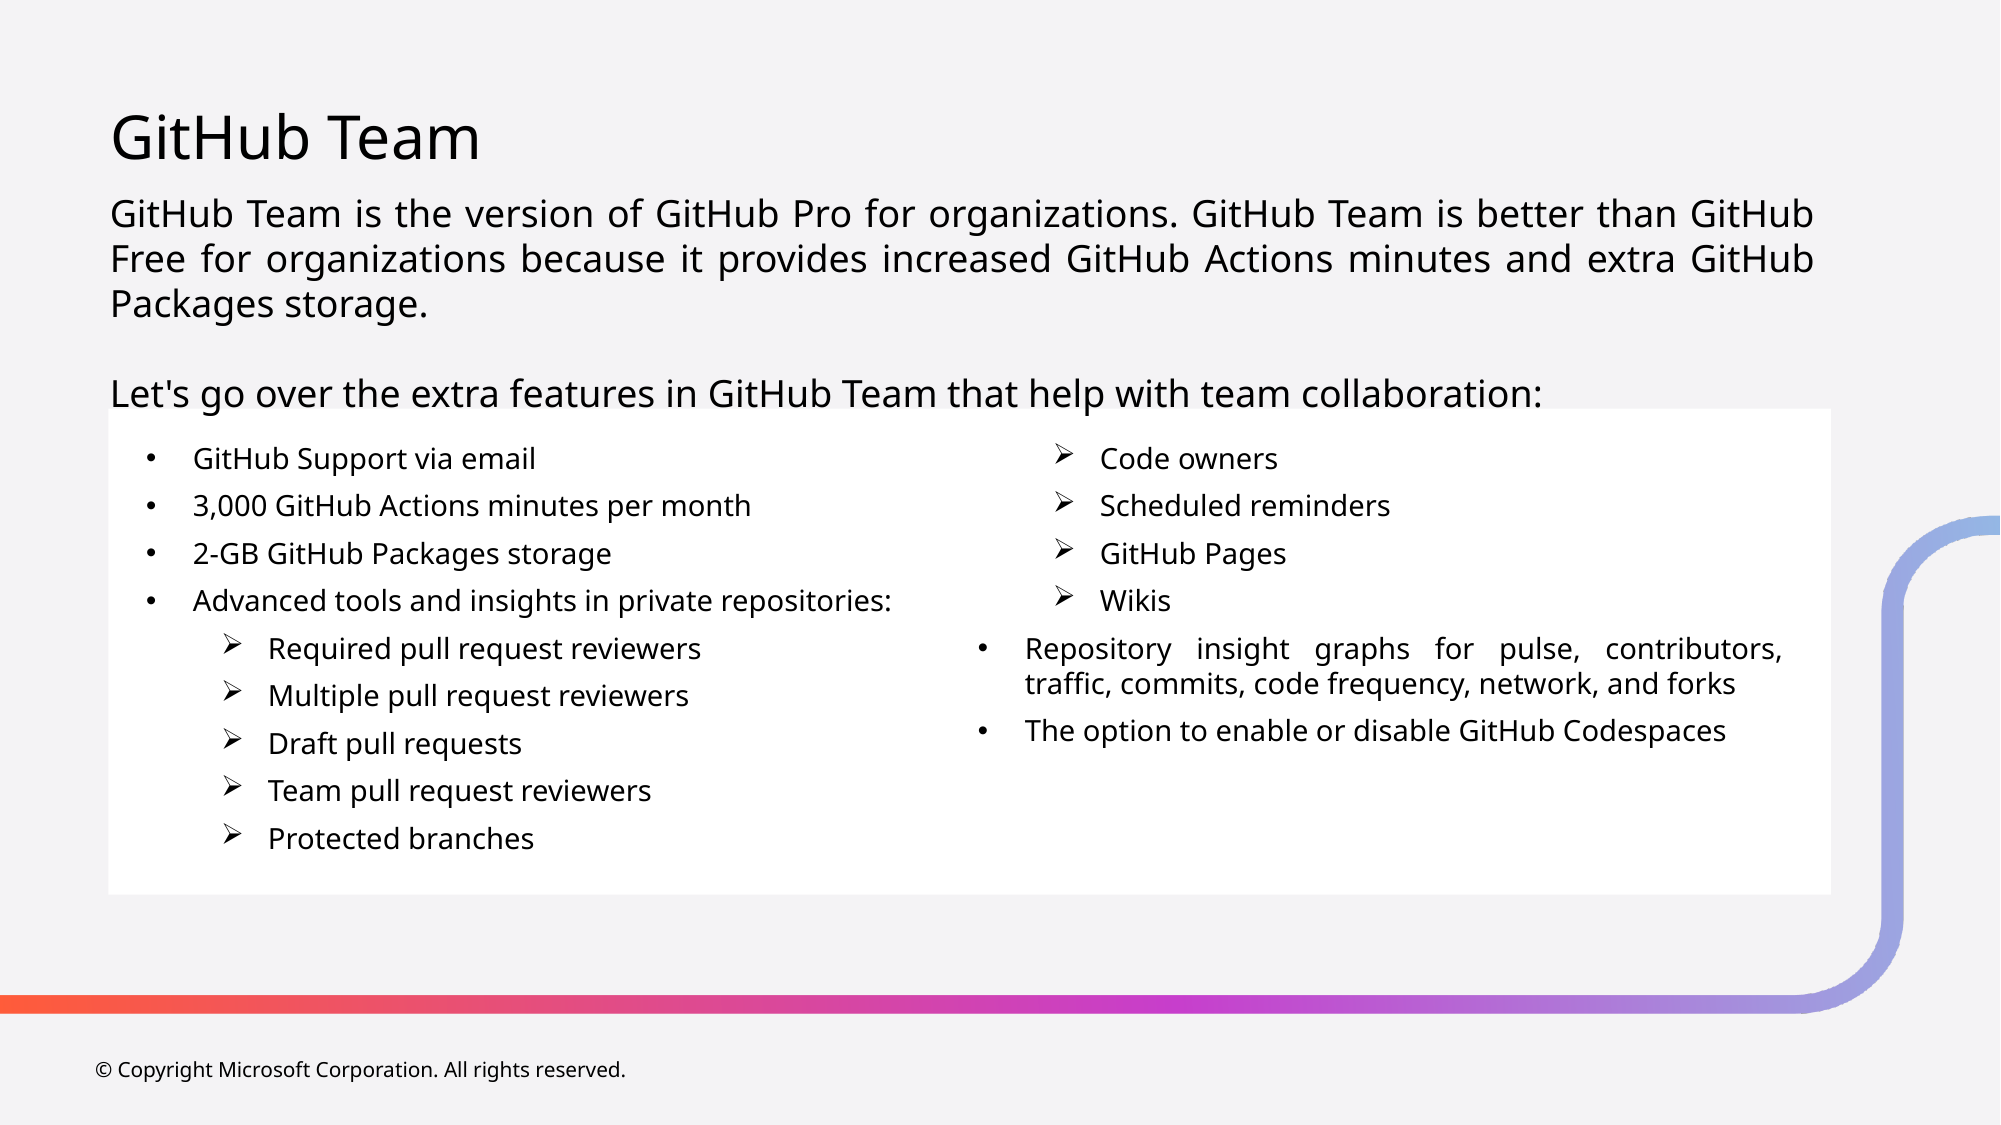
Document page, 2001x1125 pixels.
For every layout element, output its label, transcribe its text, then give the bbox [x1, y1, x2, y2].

text_box GitHub Support via email 3,000 GitHub Actions minutes per month 2-GB GitHub Packages storage Advanced tools and insights in private repositories: Required pull request reviewers Multiple pull request reviewers Draft pull requests Team pull request reviewers Protected branches [131, 432, 1799, 863]
footer © Copyright Microsoft Corporation. All rights reserved. [95, 1053, 776, 1086]
title GitHub Team [95, 99, 1938, 181]
picture [0, 515, 2000, 1014]
text_box [107, 407, 1833, 896]
text_box Code owners Scheduled reminders GitHub Pages Wikis Repository insight graphs for pulse, contributors, traffic, commits, code frequency, network, and forks The option to enable or disable GitHub Codespaces [963, 432, 1799, 755]
text_box GitHub Team is the version of GitHub Pro for organizations. GitHub Team is better than GitHub Free for organizations because it provides increased GitHub Actions minutes and extra GitHub Packages storage. Let's go over the extra features in GitHub Team that help with team collaboration: [95, 182, 1831, 423]
